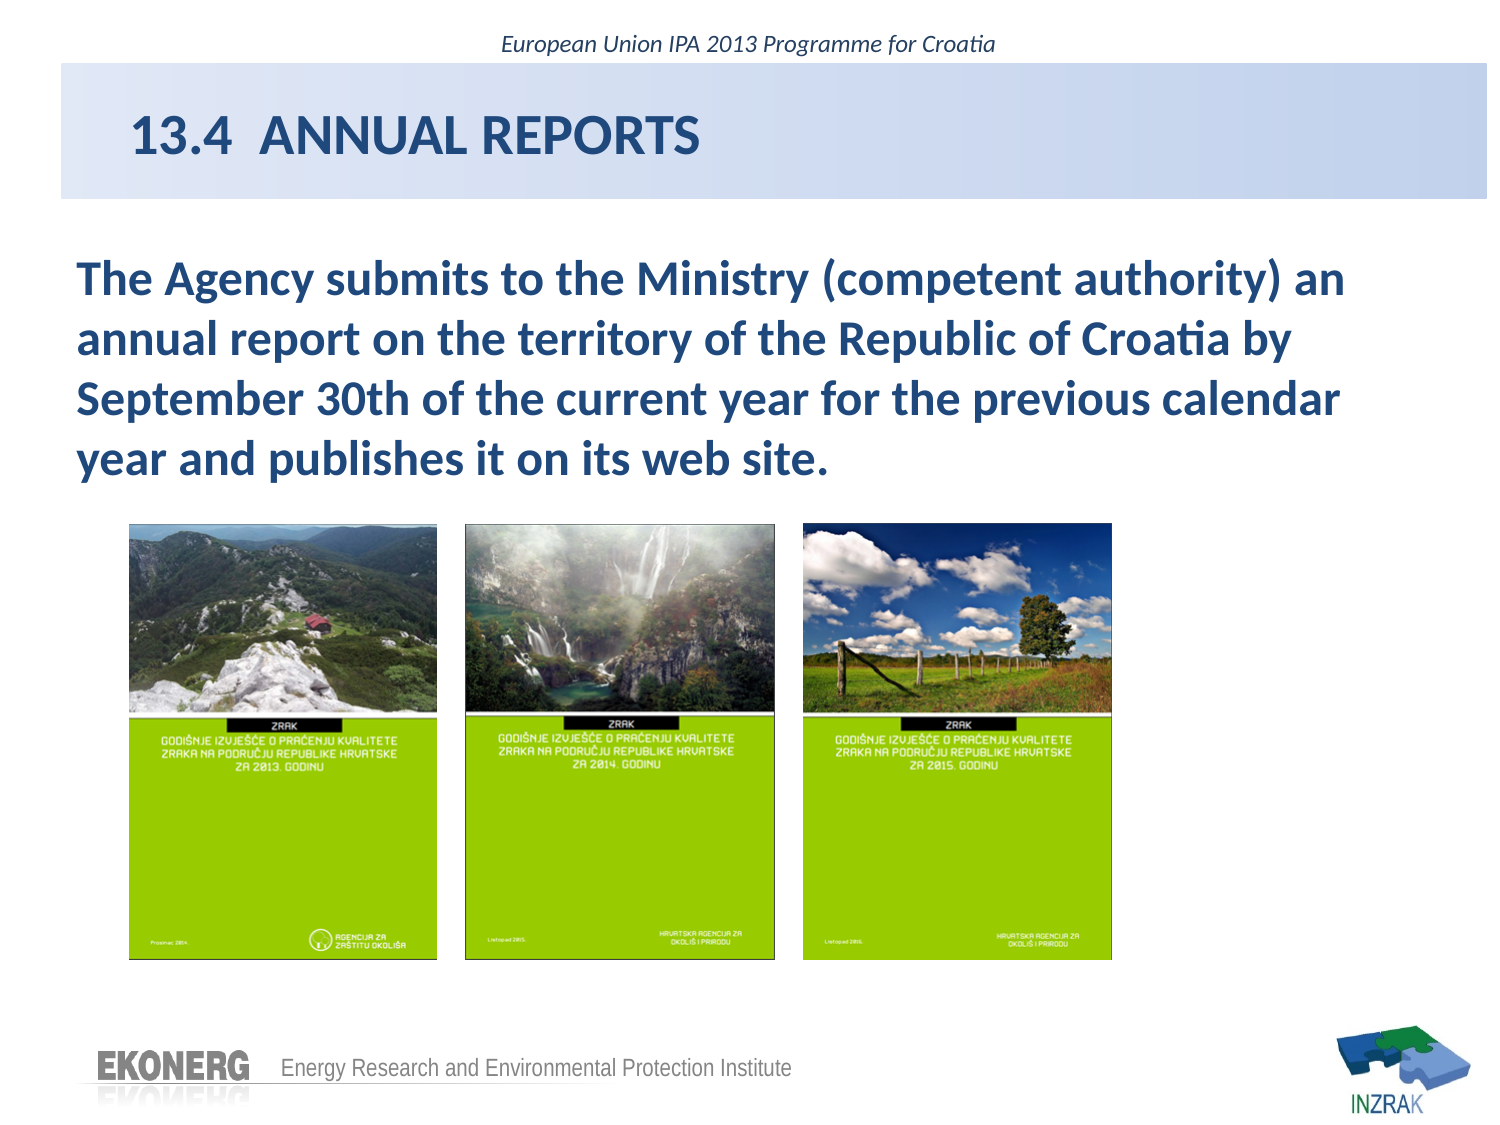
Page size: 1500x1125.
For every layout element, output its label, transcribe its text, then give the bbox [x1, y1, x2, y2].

picture [464, 524, 775, 960]
picture [802, 523, 1112, 960]
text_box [72, 1043, 812, 1112]
picture [1336, 1025, 1472, 1122]
text_box The Agency submits to the Ministry (competent authority) an annual report on the territory of the Republic of Croatia by September 30th of the current year for the previous calendar year and publishes it on its web site. [61, 238, 1416, 500]
text_box [60, 1041, 813, 1117]
picture [129, 524, 437, 960]
text_box European Union IPA 2013 Programme for Croatia [0, 23, 1498, 71]
title 13.4 ANNUAL REPORTS [61, 71, 1487, 199]
